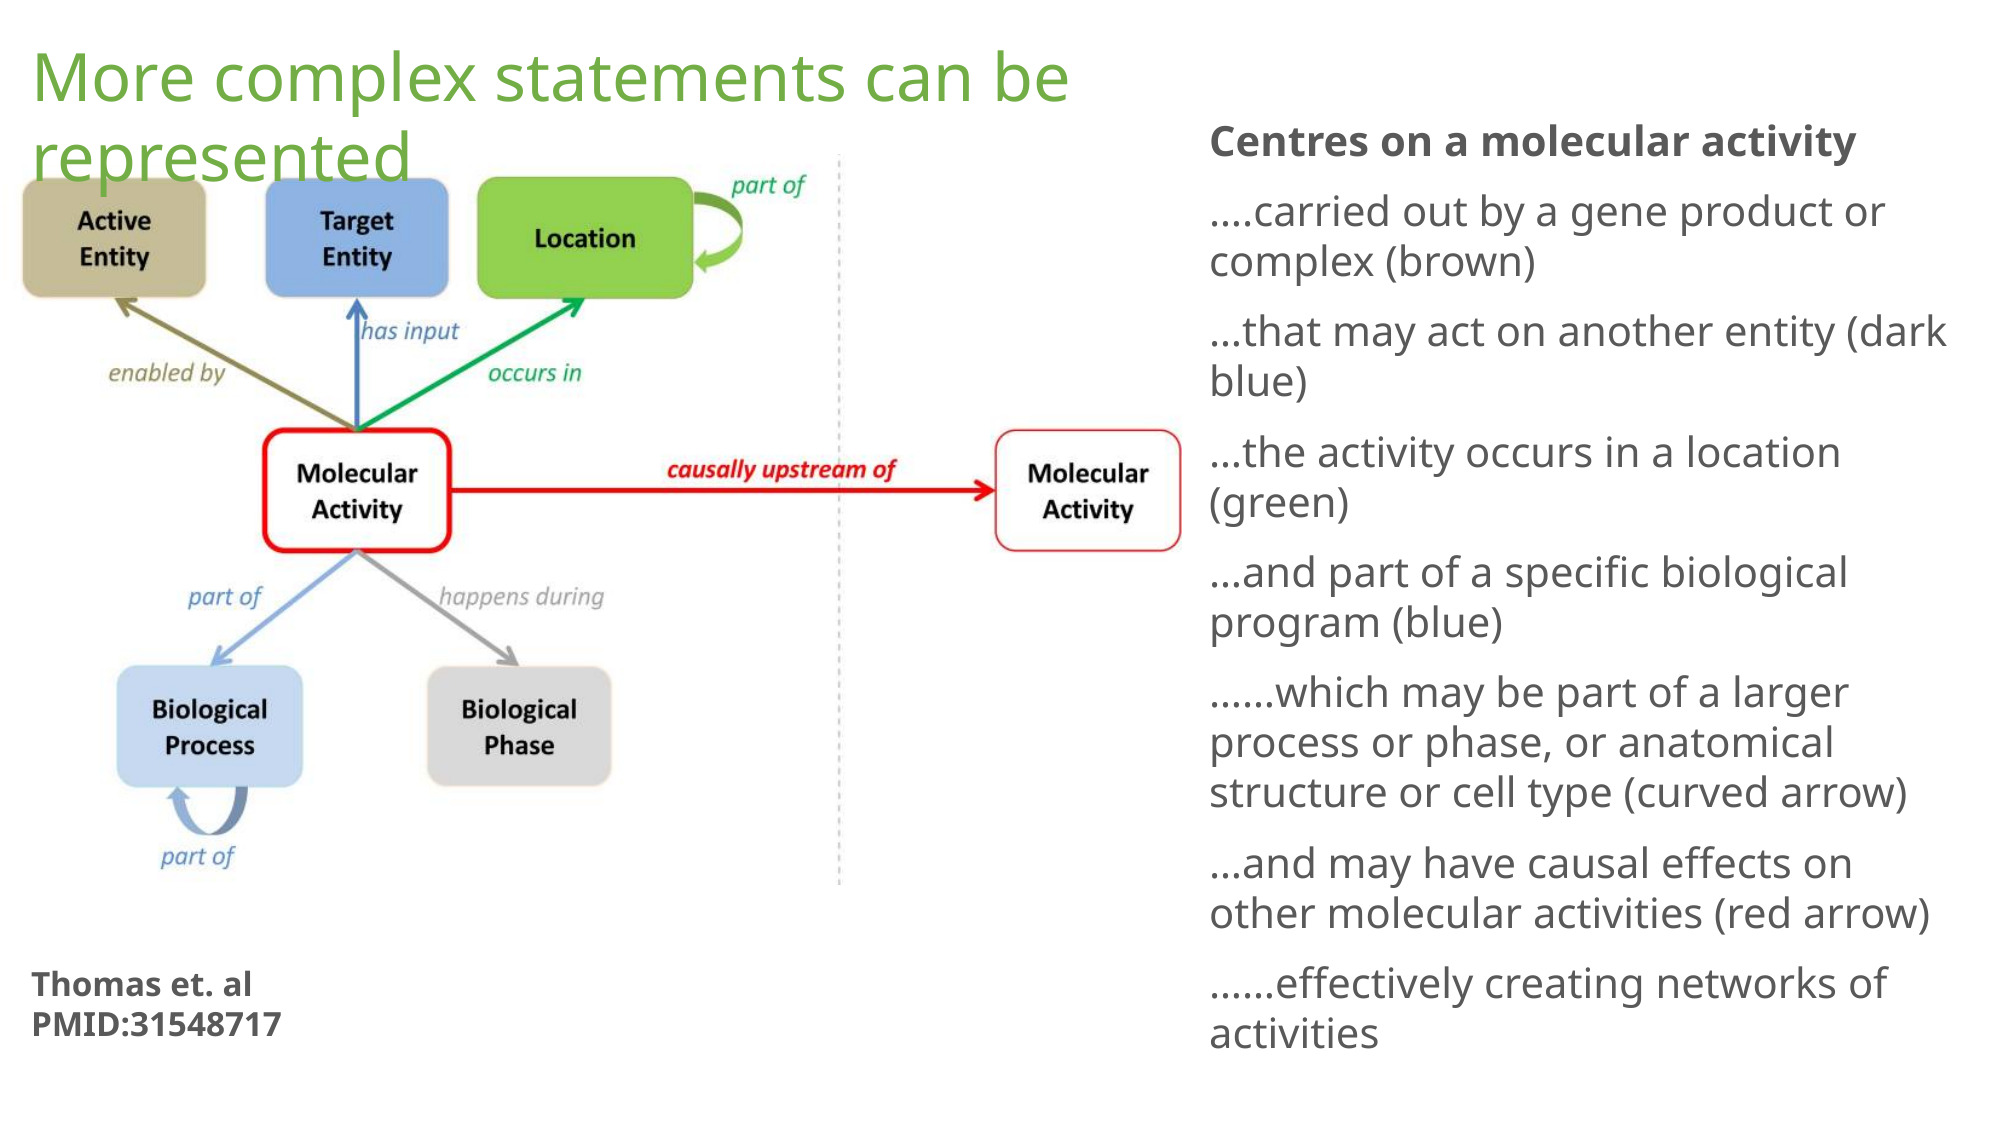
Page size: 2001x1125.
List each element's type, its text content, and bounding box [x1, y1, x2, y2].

picture [0, 153, 1183, 886]
text_box Centres on a molecular activity ….carried out by a gene product or complex (brown) …that may act on another entity (dark blue) …the activity occurs in a location (green) …and part of a specific biological program (blue) ……which may be part of a larger process or phase, or anatomical structure or cell type (curved arrow) …and may have causal effects on other molecular activities (red arrow) ……effectively creating networks of activities [1209, 114, 1969, 729]
list Thomas et. al PMID:31548717 [31, 963, 497, 1031]
text_box More complex statements can be represented [31, 34, 1395, 229]
